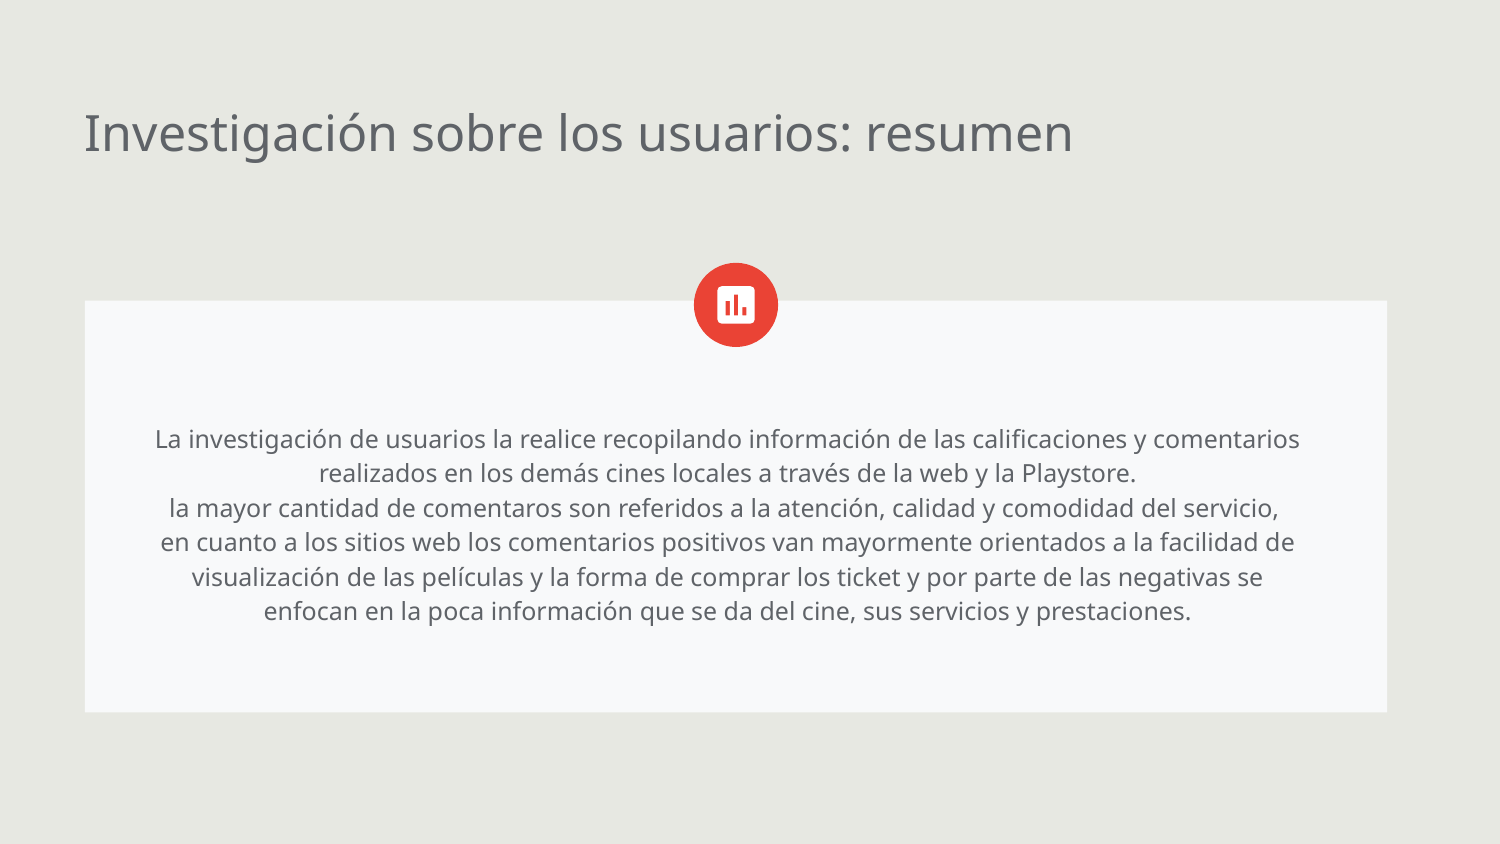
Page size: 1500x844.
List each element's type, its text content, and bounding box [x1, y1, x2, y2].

text_box [717, 286, 755, 324]
text_box La investigación de usuarios la realice recopilando información de las calificaciones y comentarios realizados en los demás cines locales a través de la web y la Playstore. la mayor cantidad de comentaros son referidos a la atención, calidad y comodidad del servicio, en cuanto a los sitios web los comentarios positivos van mayormente orientados a la facilidad de visualización de las películas y la forma de comprar los ticket y por parte de las negativas se enfocan en la poca información que se da del cine, sus servicios y prestaciones. [150, 403, 1322, 641]
text_box [84, 300, 1388, 713]
text_box Investigación sobre los usuarios: resumen [84, 85, 1095, 176]
text_box [693, 262, 779, 348]
